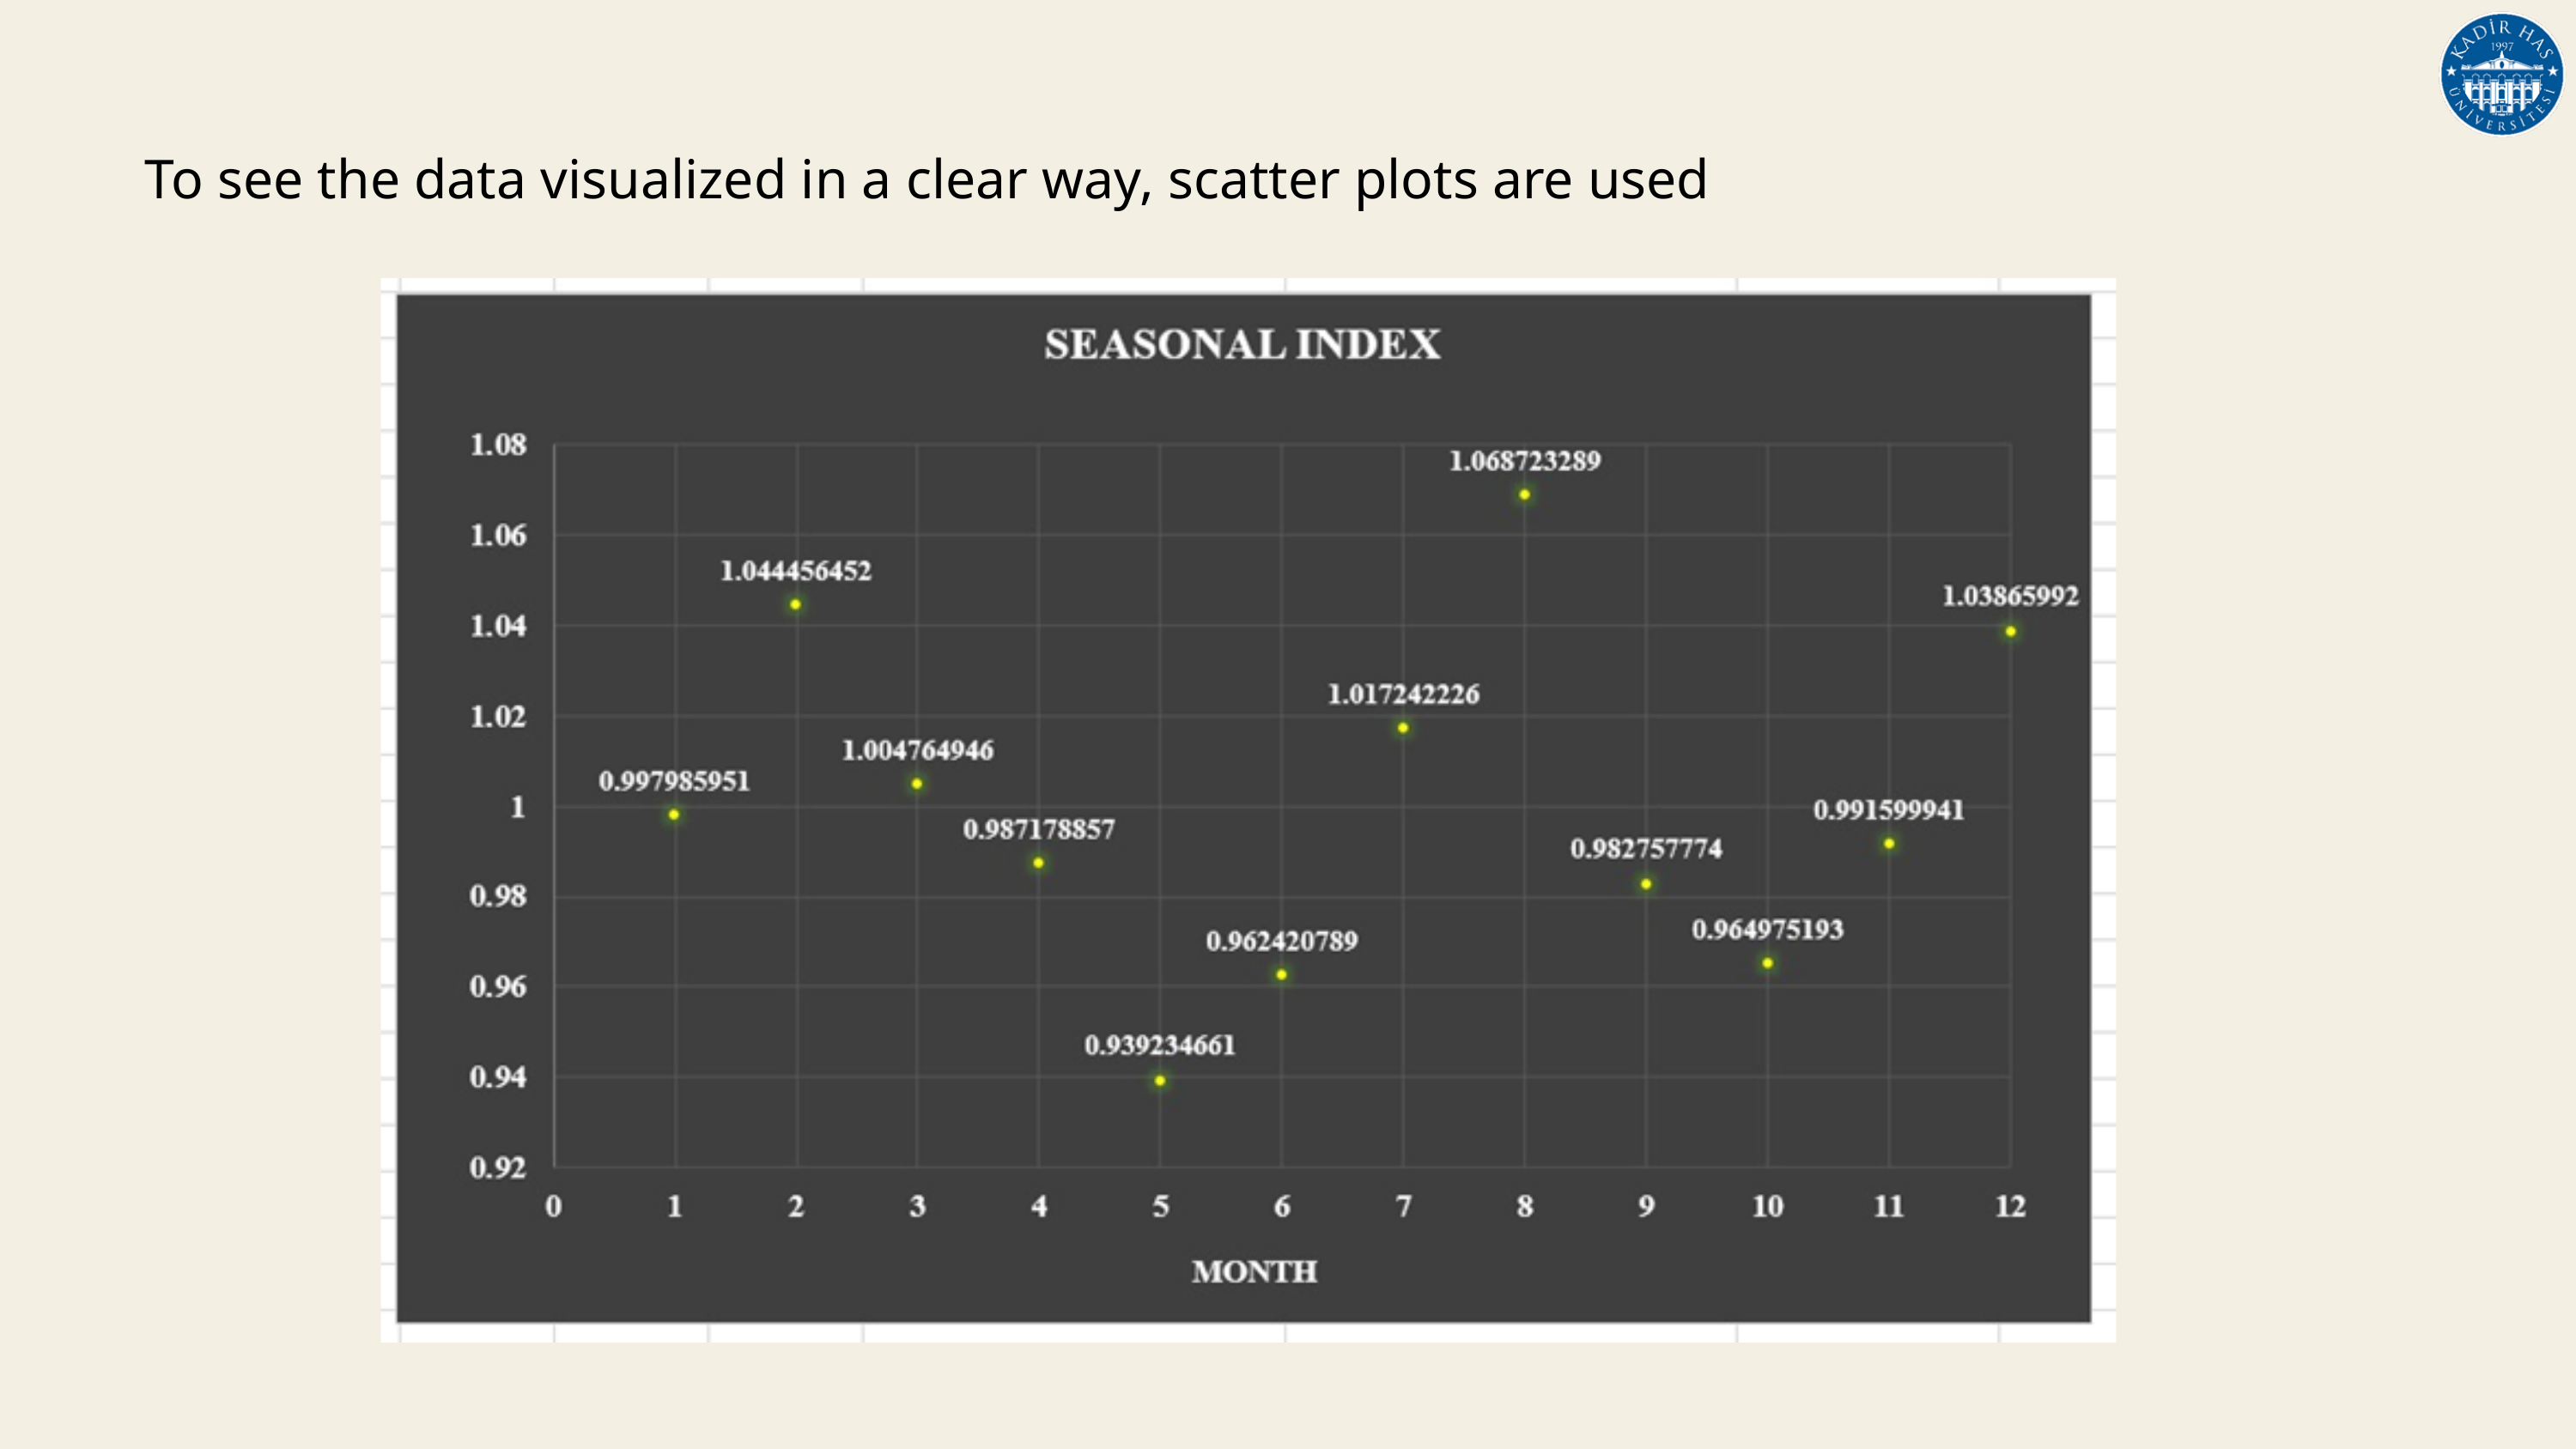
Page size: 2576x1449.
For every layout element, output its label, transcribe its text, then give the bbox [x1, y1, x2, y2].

text_box [2427, 2, 2576, 145]
text_box [380, 278, 2117, 1343]
text_box To see the data visualized in a clear way, scatter plots are used [144, 134, 2035, 209]
